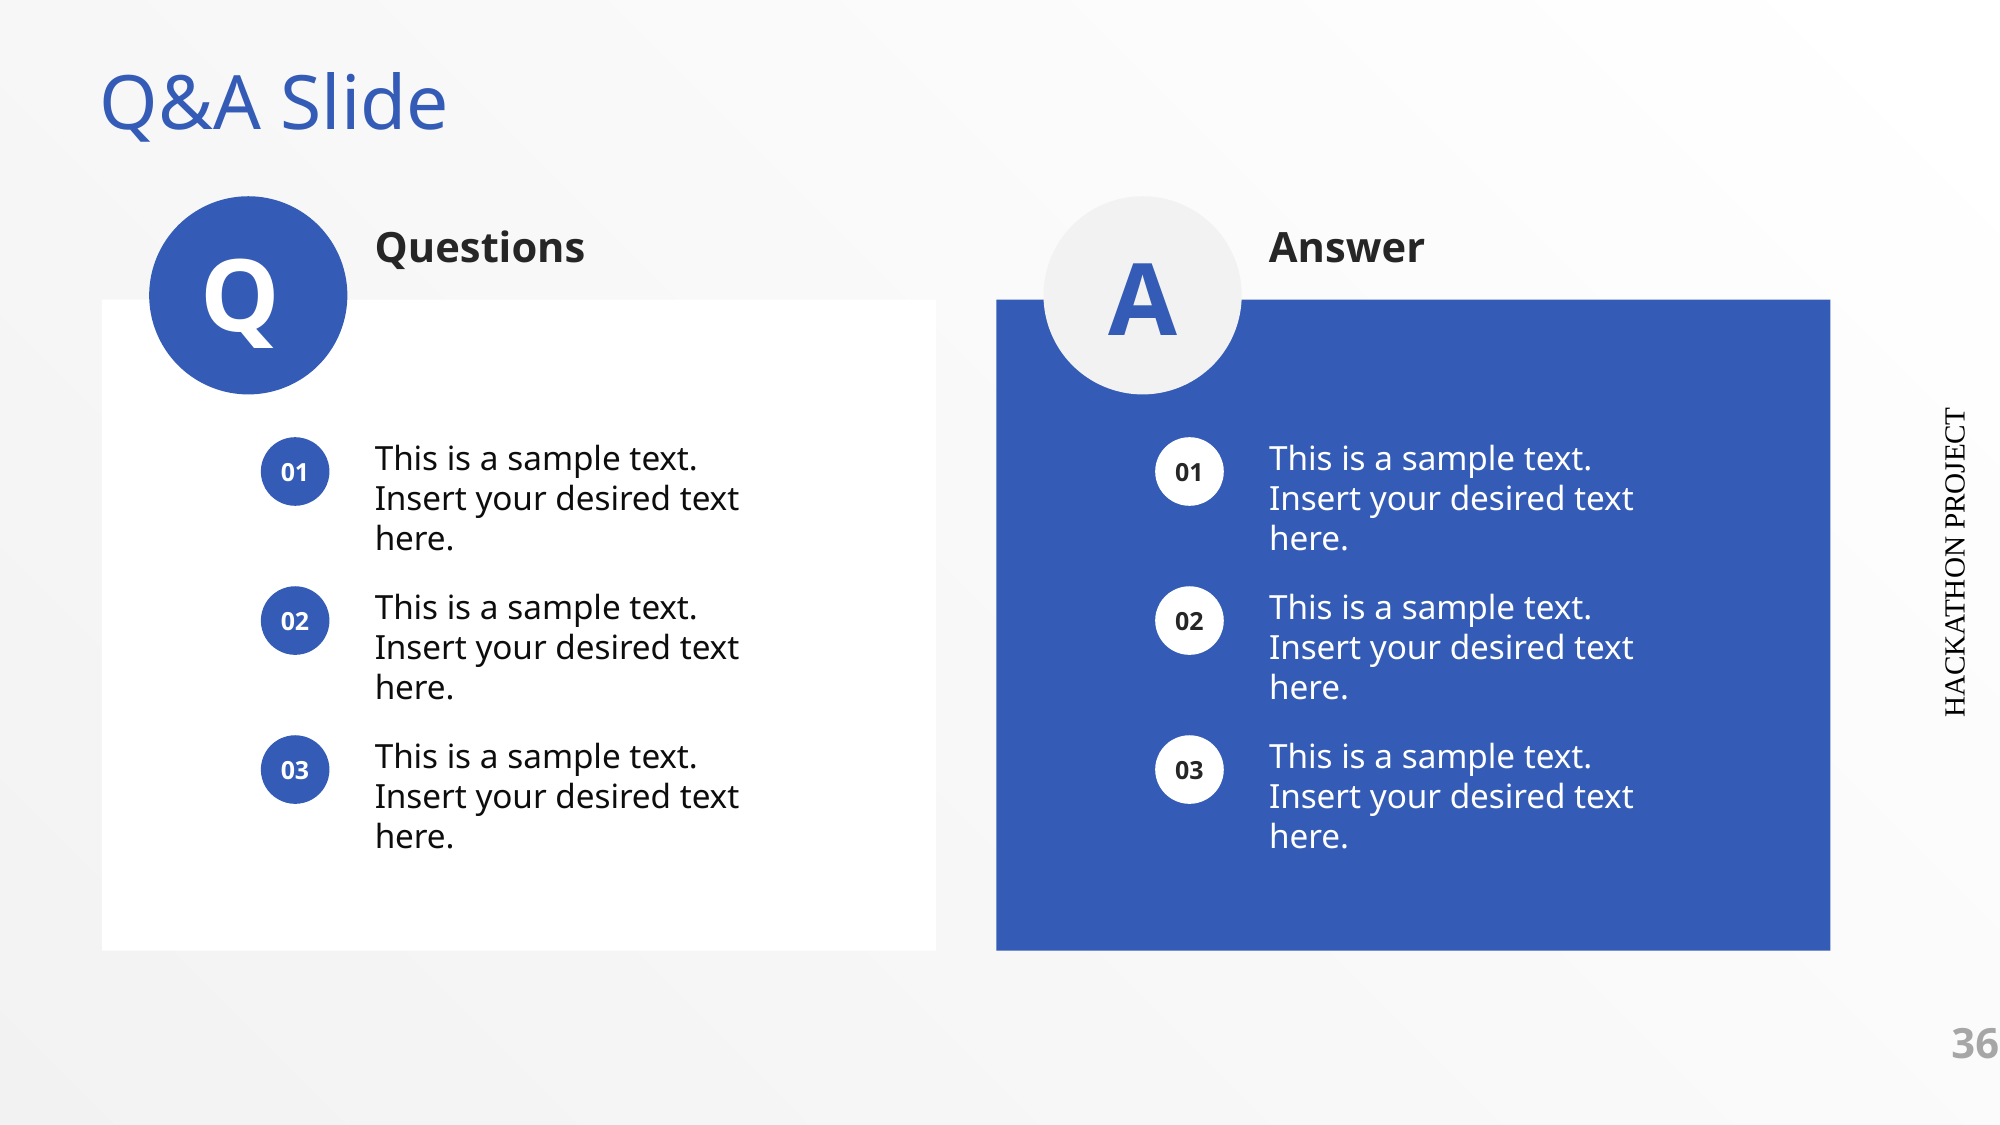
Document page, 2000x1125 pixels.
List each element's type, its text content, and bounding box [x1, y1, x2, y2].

slide_number 36 [1808, 987, 2000, 1103]
footer HACKATHON PROJECT [1922, 245, 1983, 880]
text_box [101, 196, 937, 952]
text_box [995, 196, 1831, 952]
title Q&A Slide [99, 45, 1900, 162]
